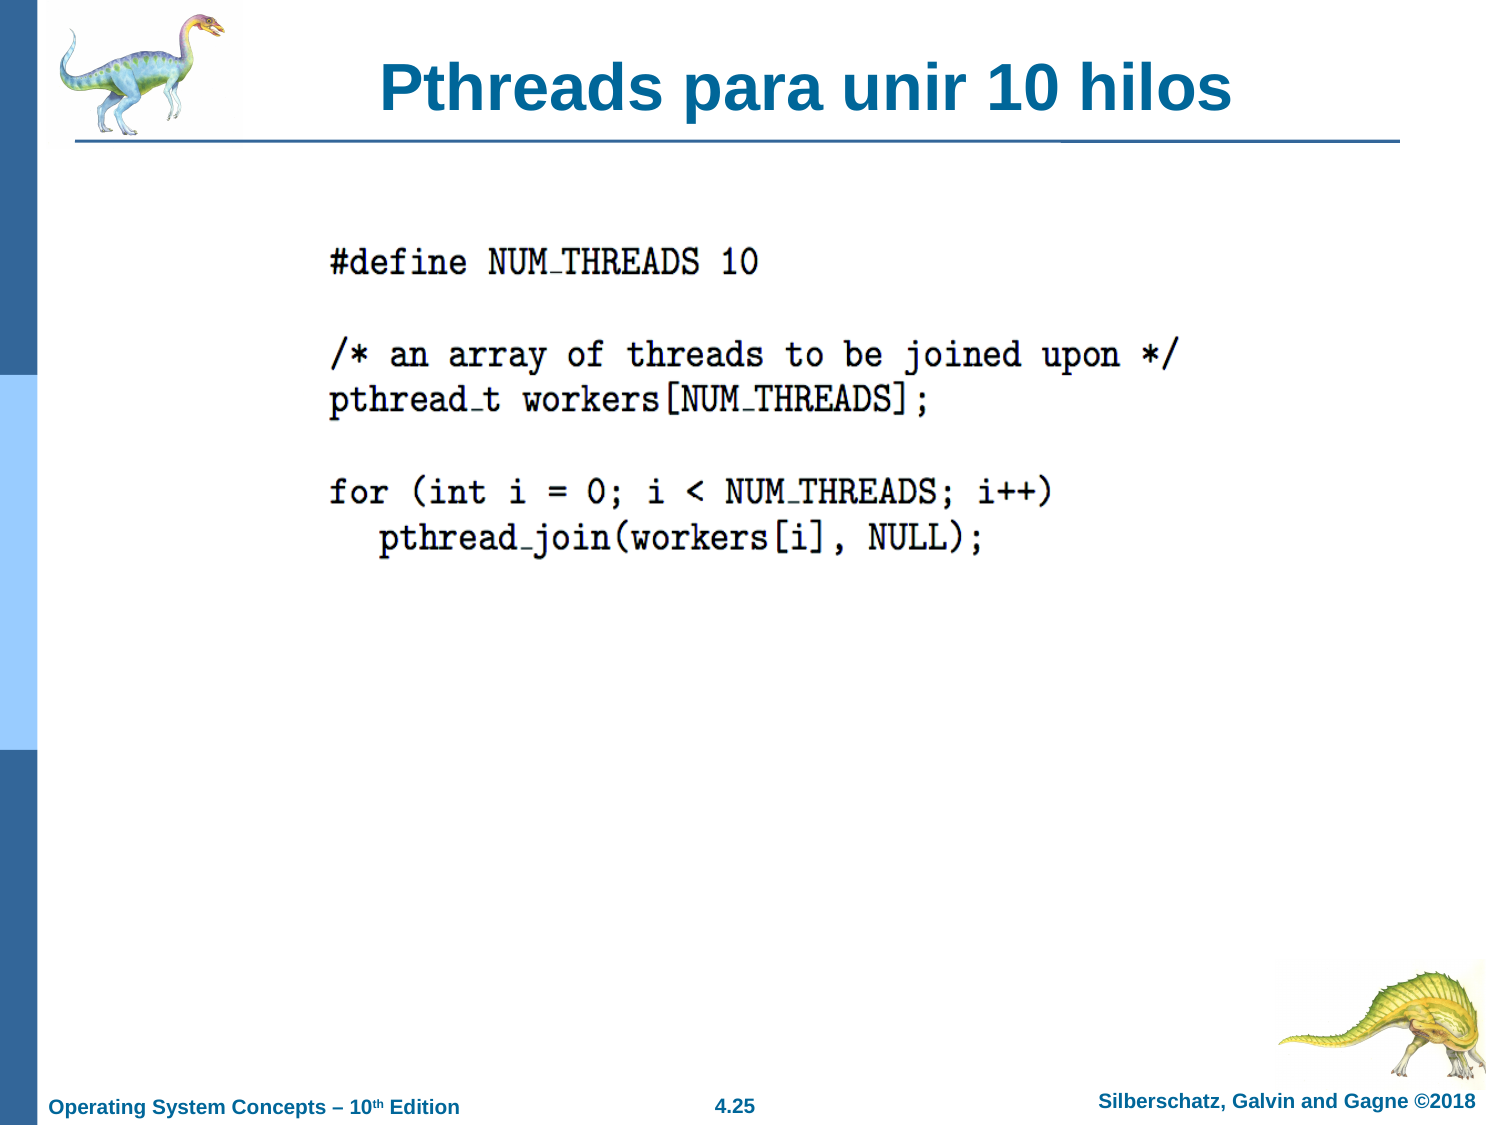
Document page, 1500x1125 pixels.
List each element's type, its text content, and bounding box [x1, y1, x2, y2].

picture [46, 0, 243, 149]
title Pthreads para unir 10 hilos [167, 36, 1447, 132]
picture [1275, 959, 1486, 1090]
picture [303, 237, 1197, 588]
